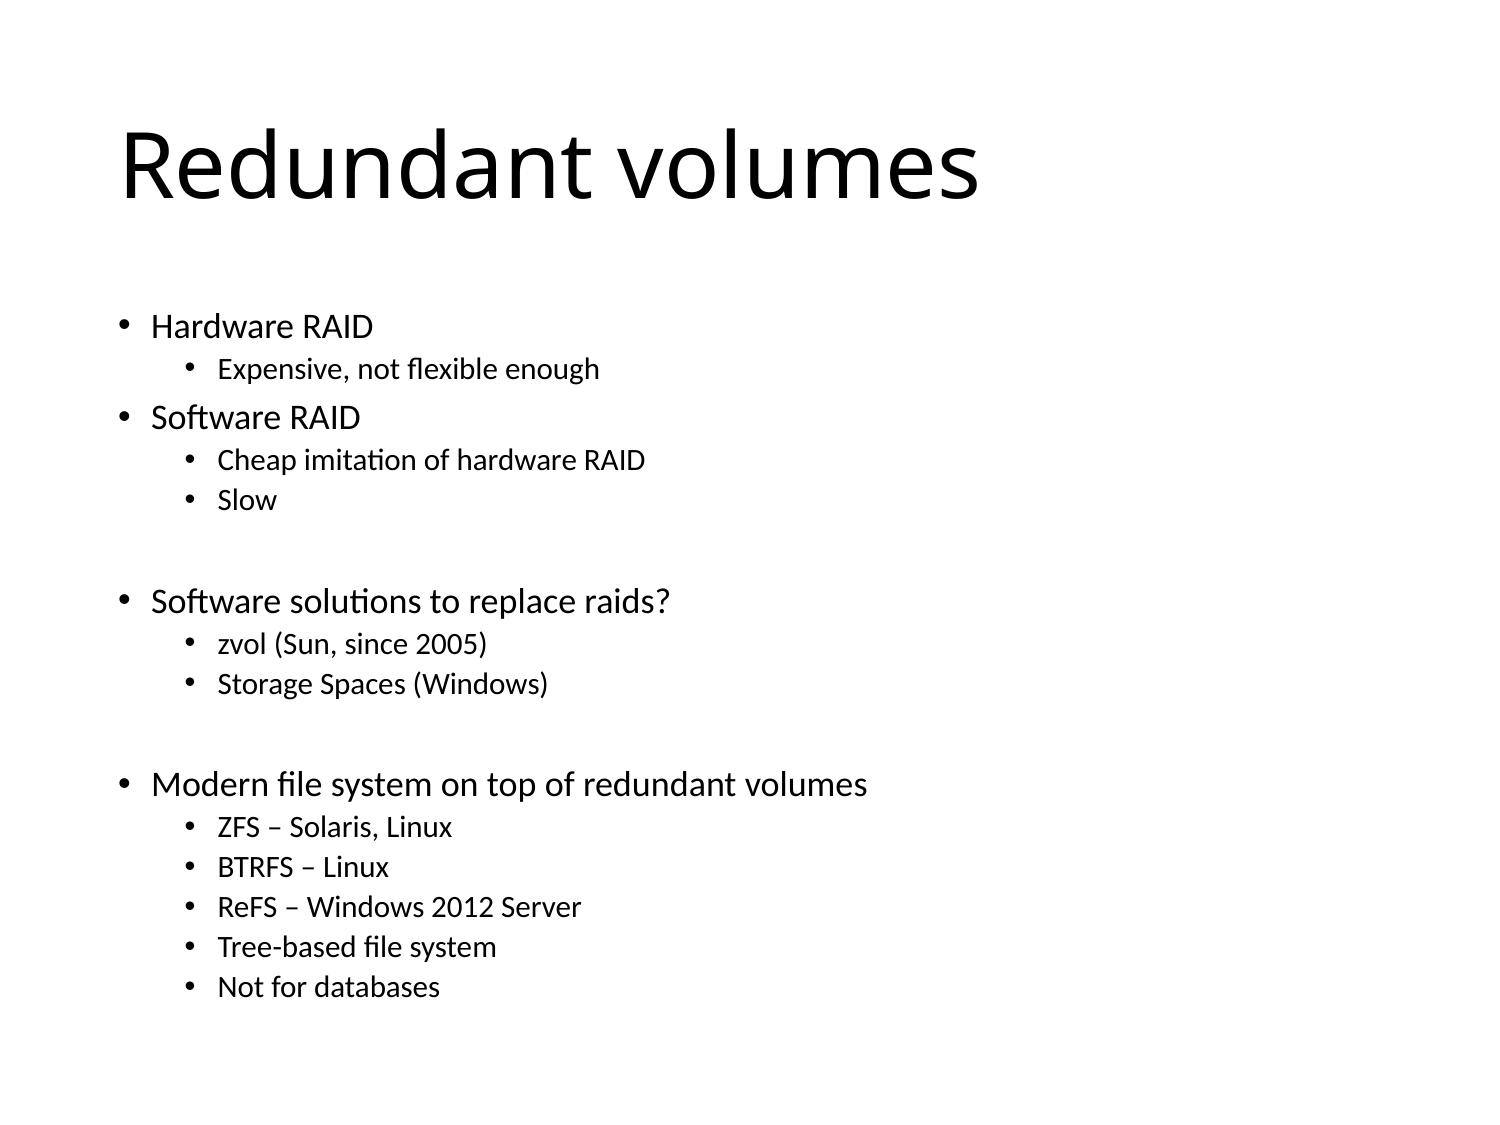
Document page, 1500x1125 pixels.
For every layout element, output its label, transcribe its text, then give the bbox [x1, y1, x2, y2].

title Redundant volumes [103, 59, 1397, 278]
list Hardware RAID Expensive, not flexible enough Software RAID Cheap imitation of hardware RAID Slow Software solutions to replace raids? zvol (Sun, since 2005) Storage Spaces (Windows) Modern file system on top of redundant volumes ZFS – Solaris, Linux BTRFS – Linux ReFS – Windows 2012 Server Tree-based file system Not for databases [103, 299, 1397, 1014]
